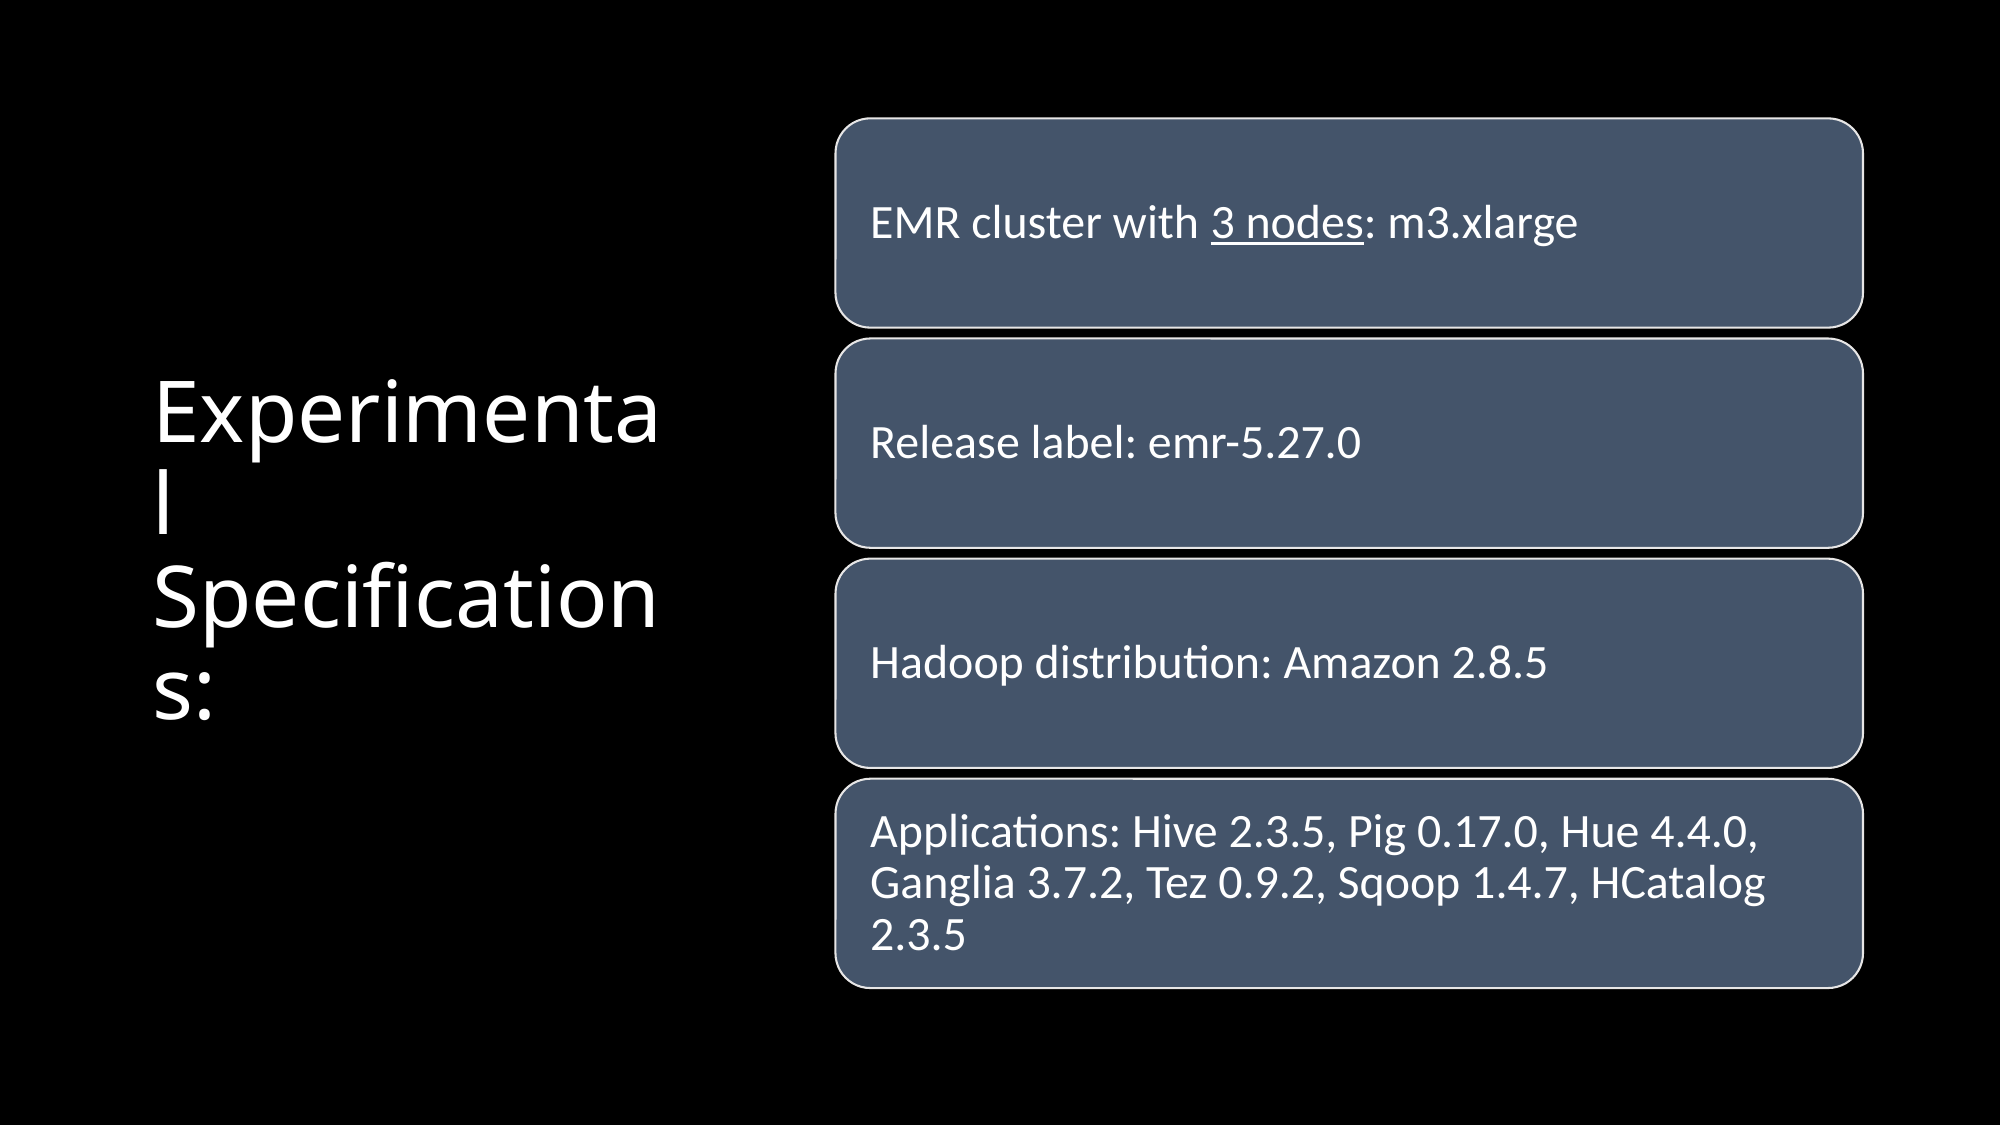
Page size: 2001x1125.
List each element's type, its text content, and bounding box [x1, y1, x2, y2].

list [835, 101, 1863, 1005]
title Experimental Specifications: [137, 101, 691, 1005]
